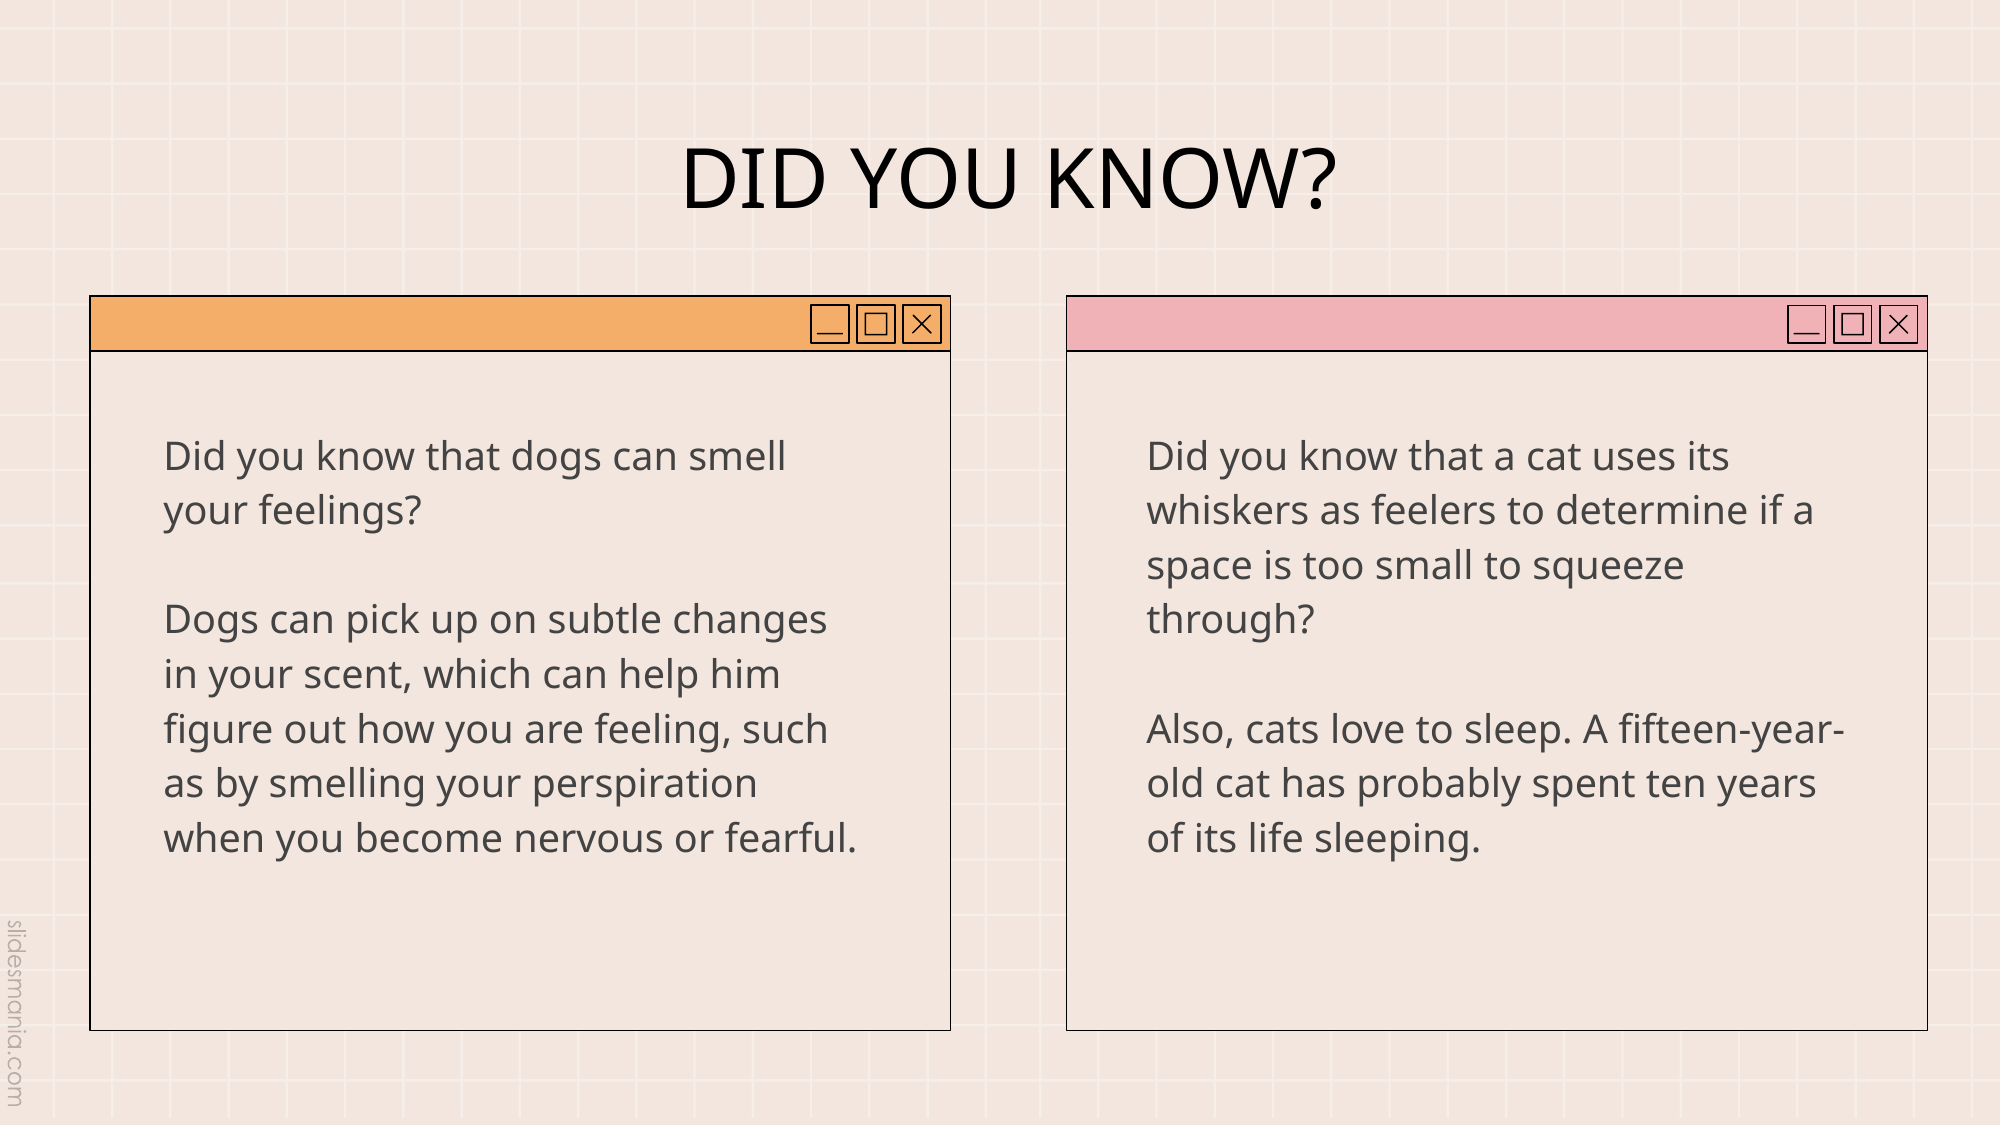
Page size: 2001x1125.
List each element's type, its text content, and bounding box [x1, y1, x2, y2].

title DID YOU KNOW? [90, 112, 1928, 238]
list Did you know that a cat uses its whiskers as feelers to determine if a space is too small to squeeze through? Also, cats love to sleep. A fifteen-year-old cat has probably spent ten years of its life sleeping. [1126, 403, 1875, 916]
list Did you know that dogs can smell your feelings? Dogs can pick up on subtle changes in your scent, which can help him figure out how you are feeling, such as by smelling your perspiration when you become nervous or fearful. [143, 403, 892, 916]
